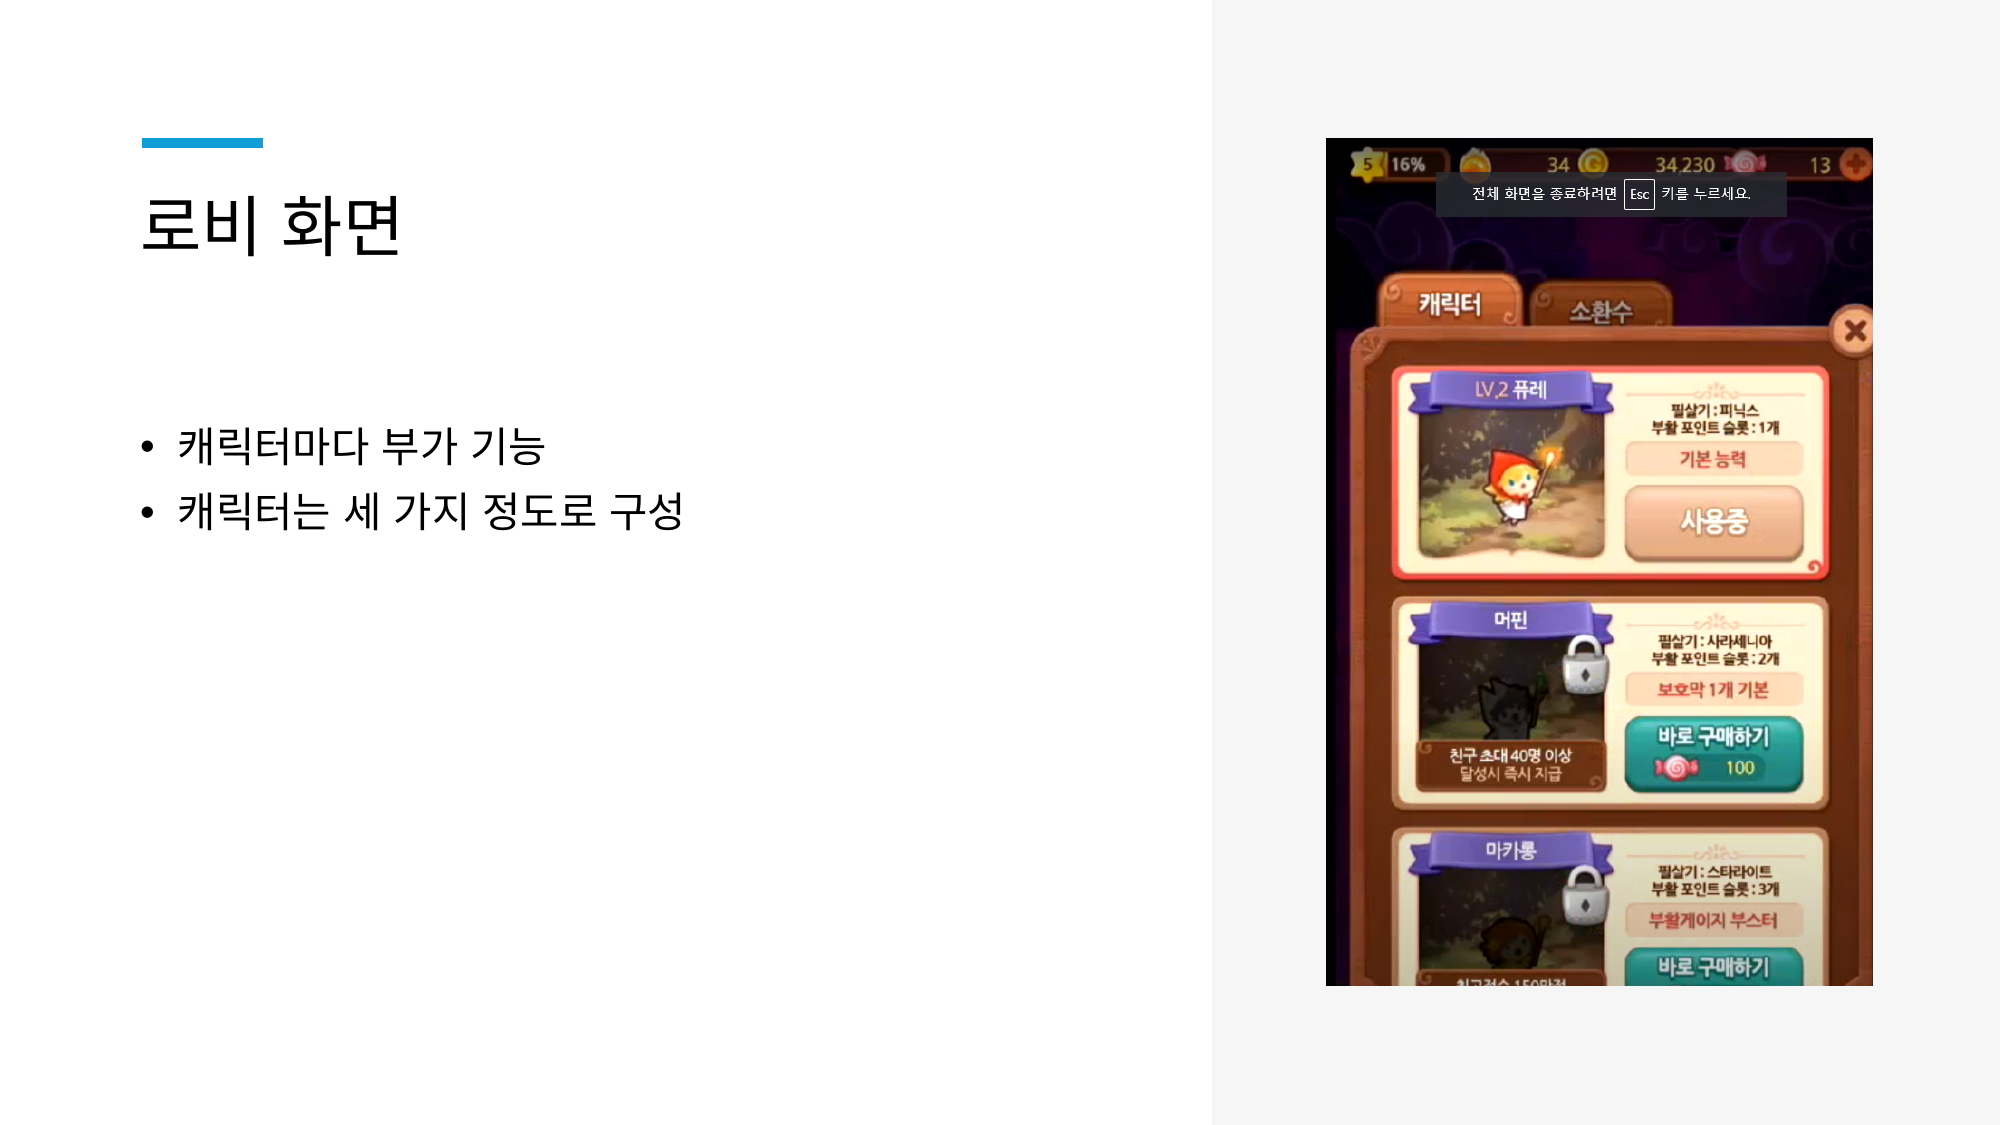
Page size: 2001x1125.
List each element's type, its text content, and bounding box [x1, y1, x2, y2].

list 캐릭터마다 부가 기능 캐릭터는 세 가지 정도로 구성 [125, 418, 1075, 1010]
text_box [1210, 0, 2000, 1125]
picture [1325, 137, 1874, 987]
title 로비 화면 [125, 186, 1075, 417]
